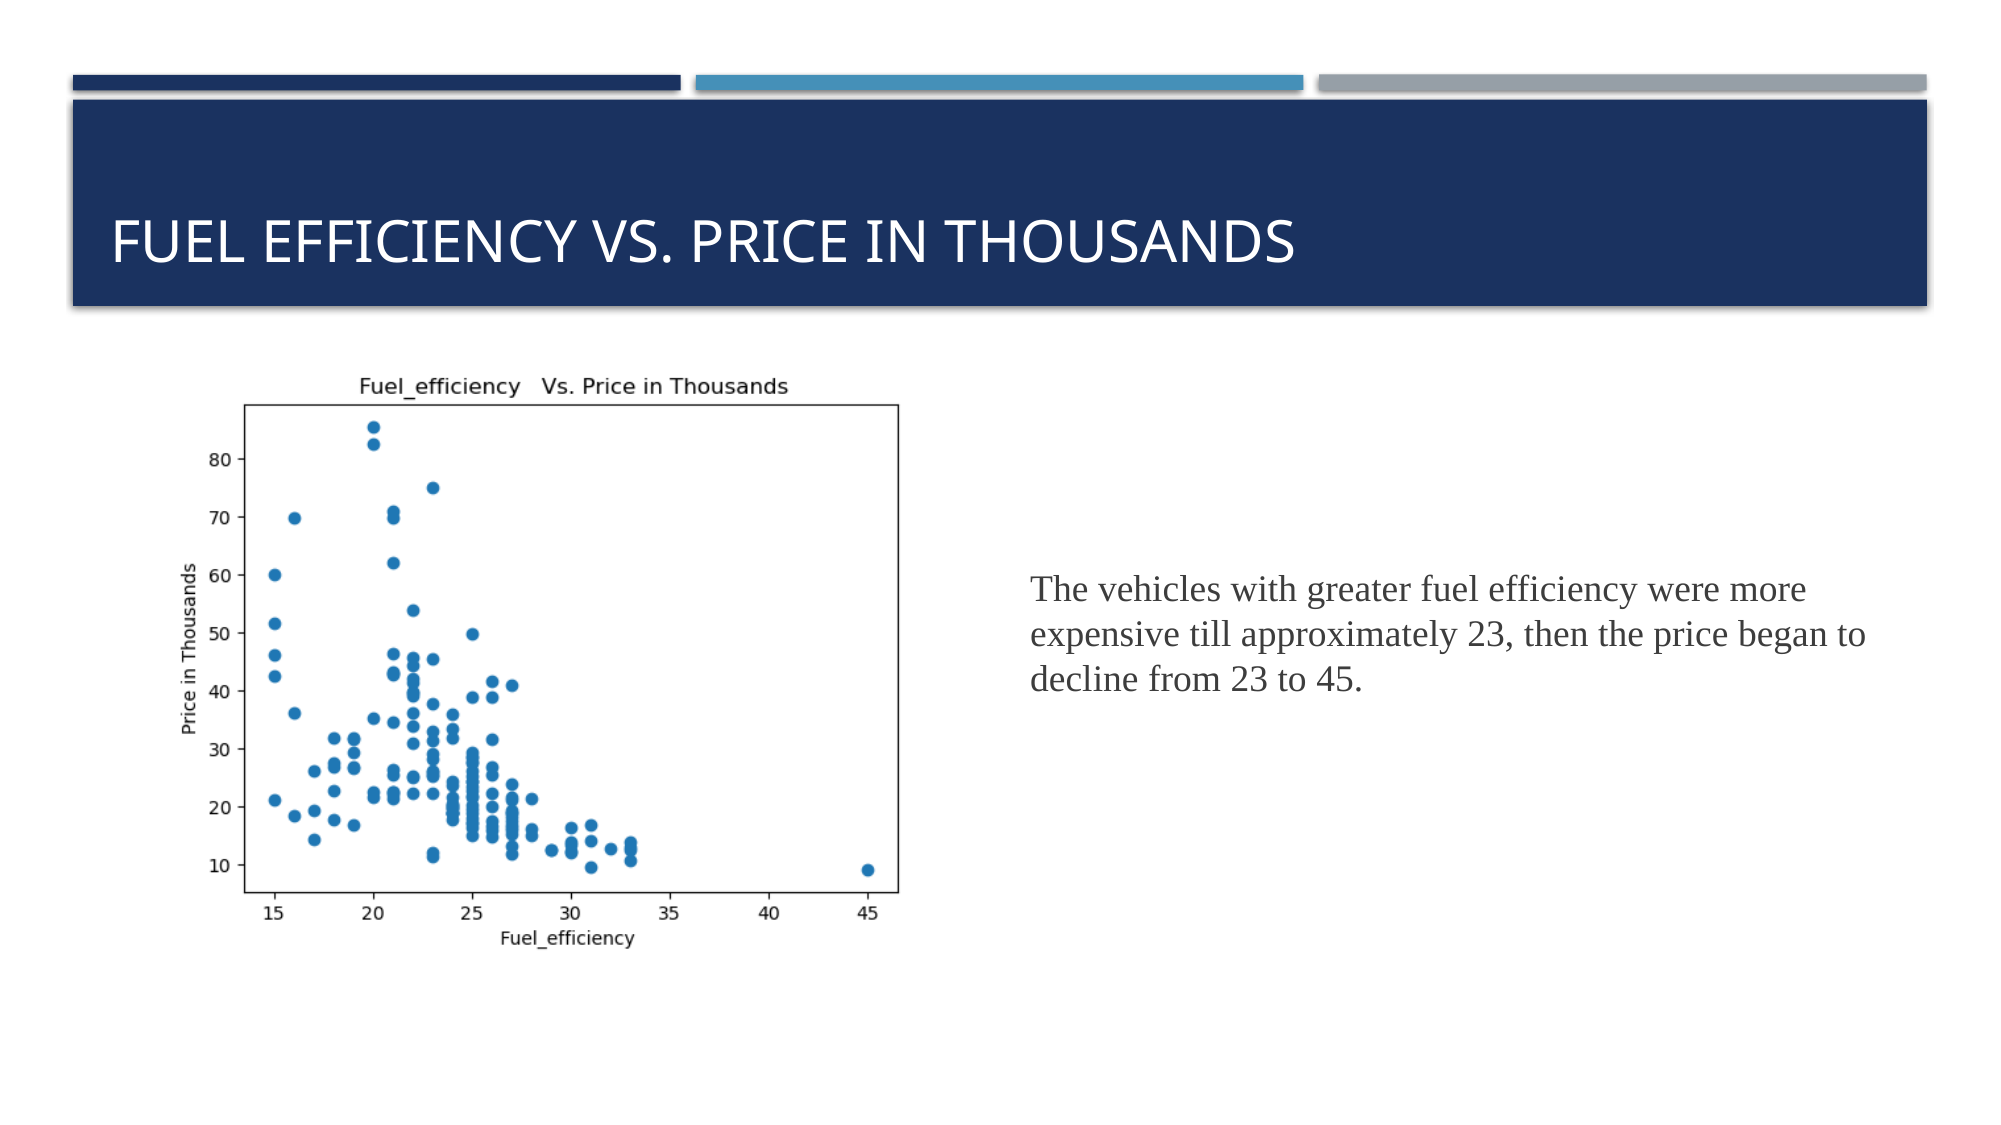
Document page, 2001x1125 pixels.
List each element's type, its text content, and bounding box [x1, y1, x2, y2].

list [169, 364, 911, 962]
list The vehicles with greater fuel efficiency were more expensive till approximately 23, then the price began to decline from 23 to 45. [1015, 365, 1905, 962]
title Fuel Efficiency vs. price in thousands [95, 119, 1905, 282]
